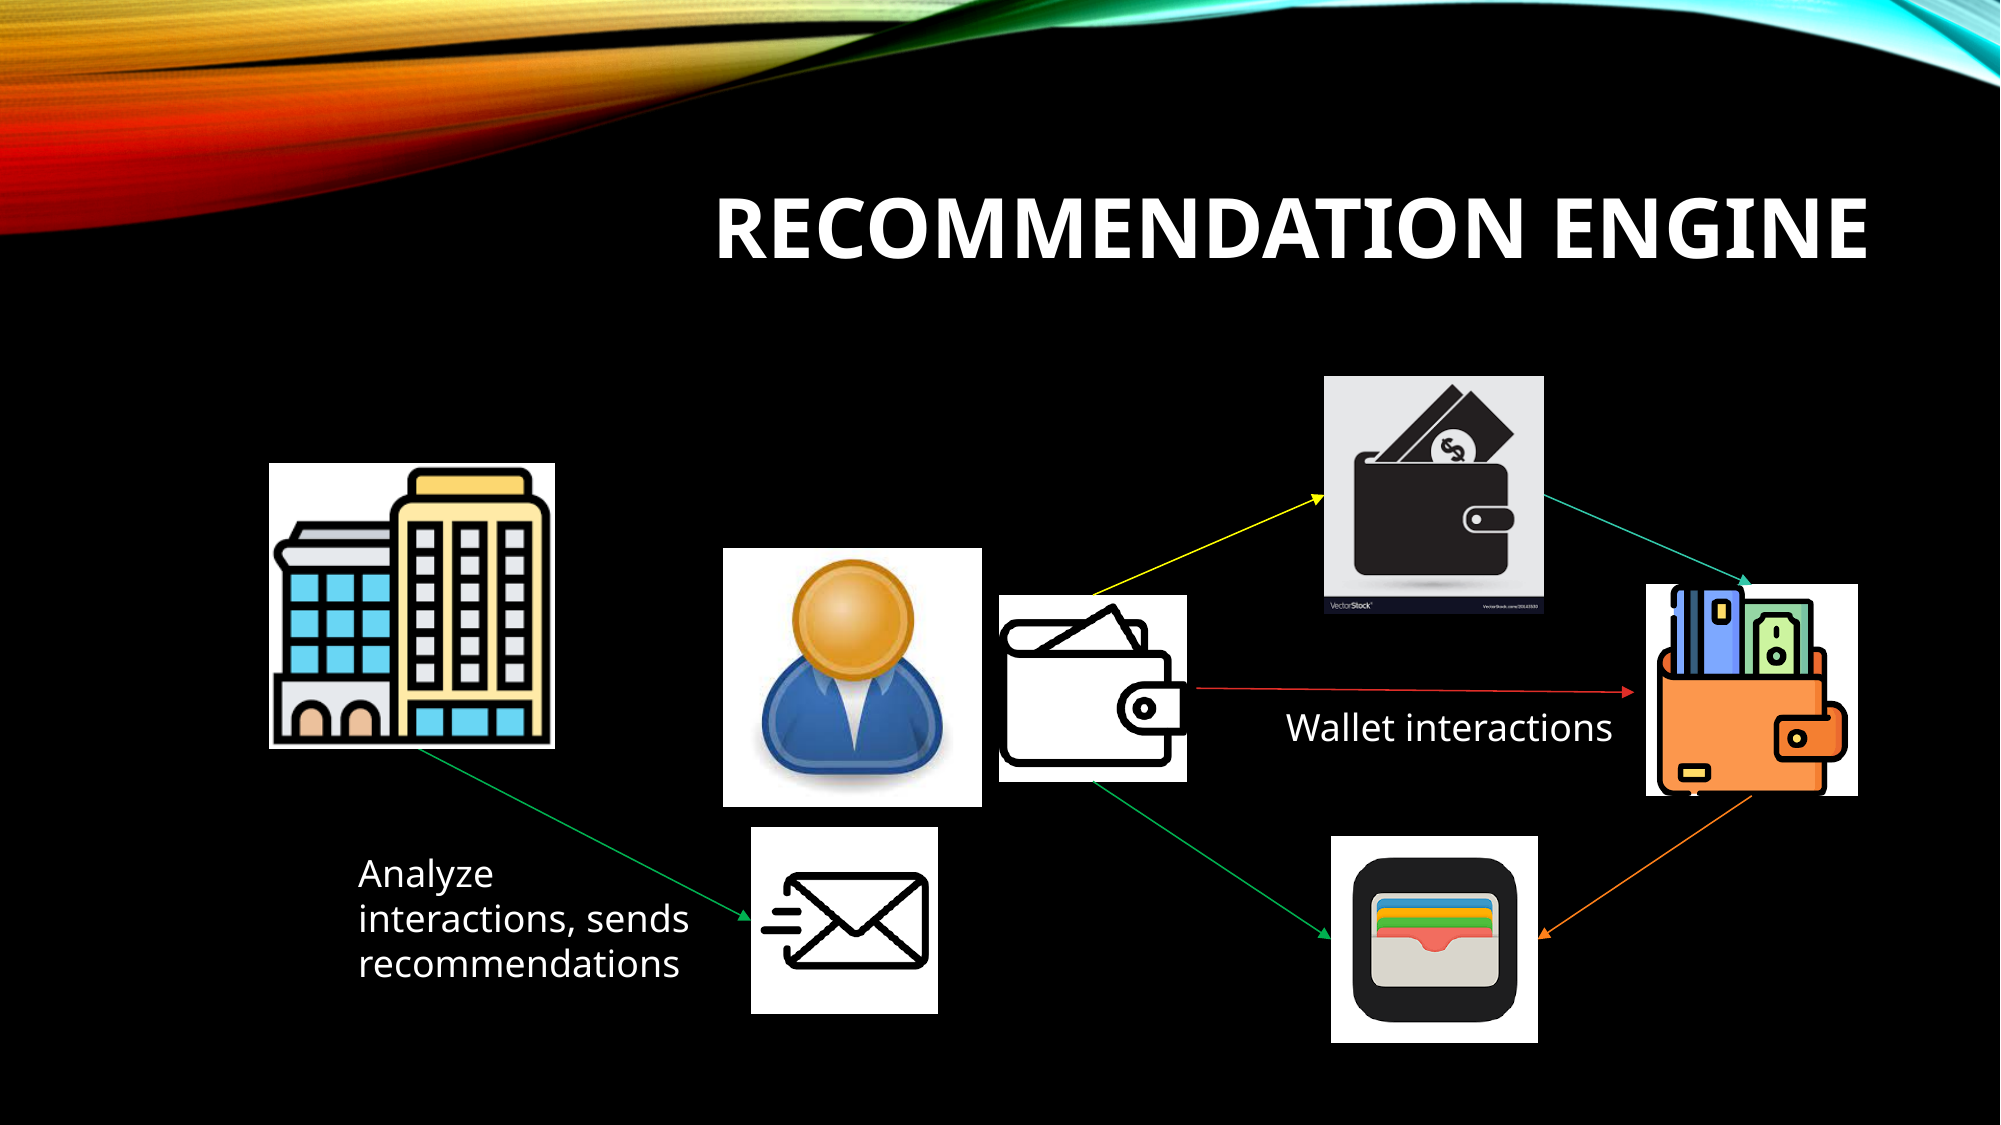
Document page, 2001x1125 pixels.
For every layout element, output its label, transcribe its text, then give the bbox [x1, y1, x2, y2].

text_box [1196, 688, 1635, 693]
text_box Wallet interactions [1271, 696, 1629, 757]
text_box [1543, 494, 1752, 585]
text_box Analyze interactions, sends recommendations [343, 842, 712, 993]
picture [999, 594, 1187, 782]
picture [0, 0, 2000, 237]
picture [722, 548, 982, 807]
picture [750, 827, 938, 1015]
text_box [417, 748, 752, 921]
picture [1324, 376, 1545, 614]
picture [1645, 584, 1858, 796]
title Recommendation Engine [474, 125, 1888, 338]
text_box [1537, 795, 1752, 940]
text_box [1092, 494, 1325, 596]
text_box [1092, 781, 1332, 940]
picture [1330, 835, 1538, 1043]
picture [268, 462, 555, 749]
